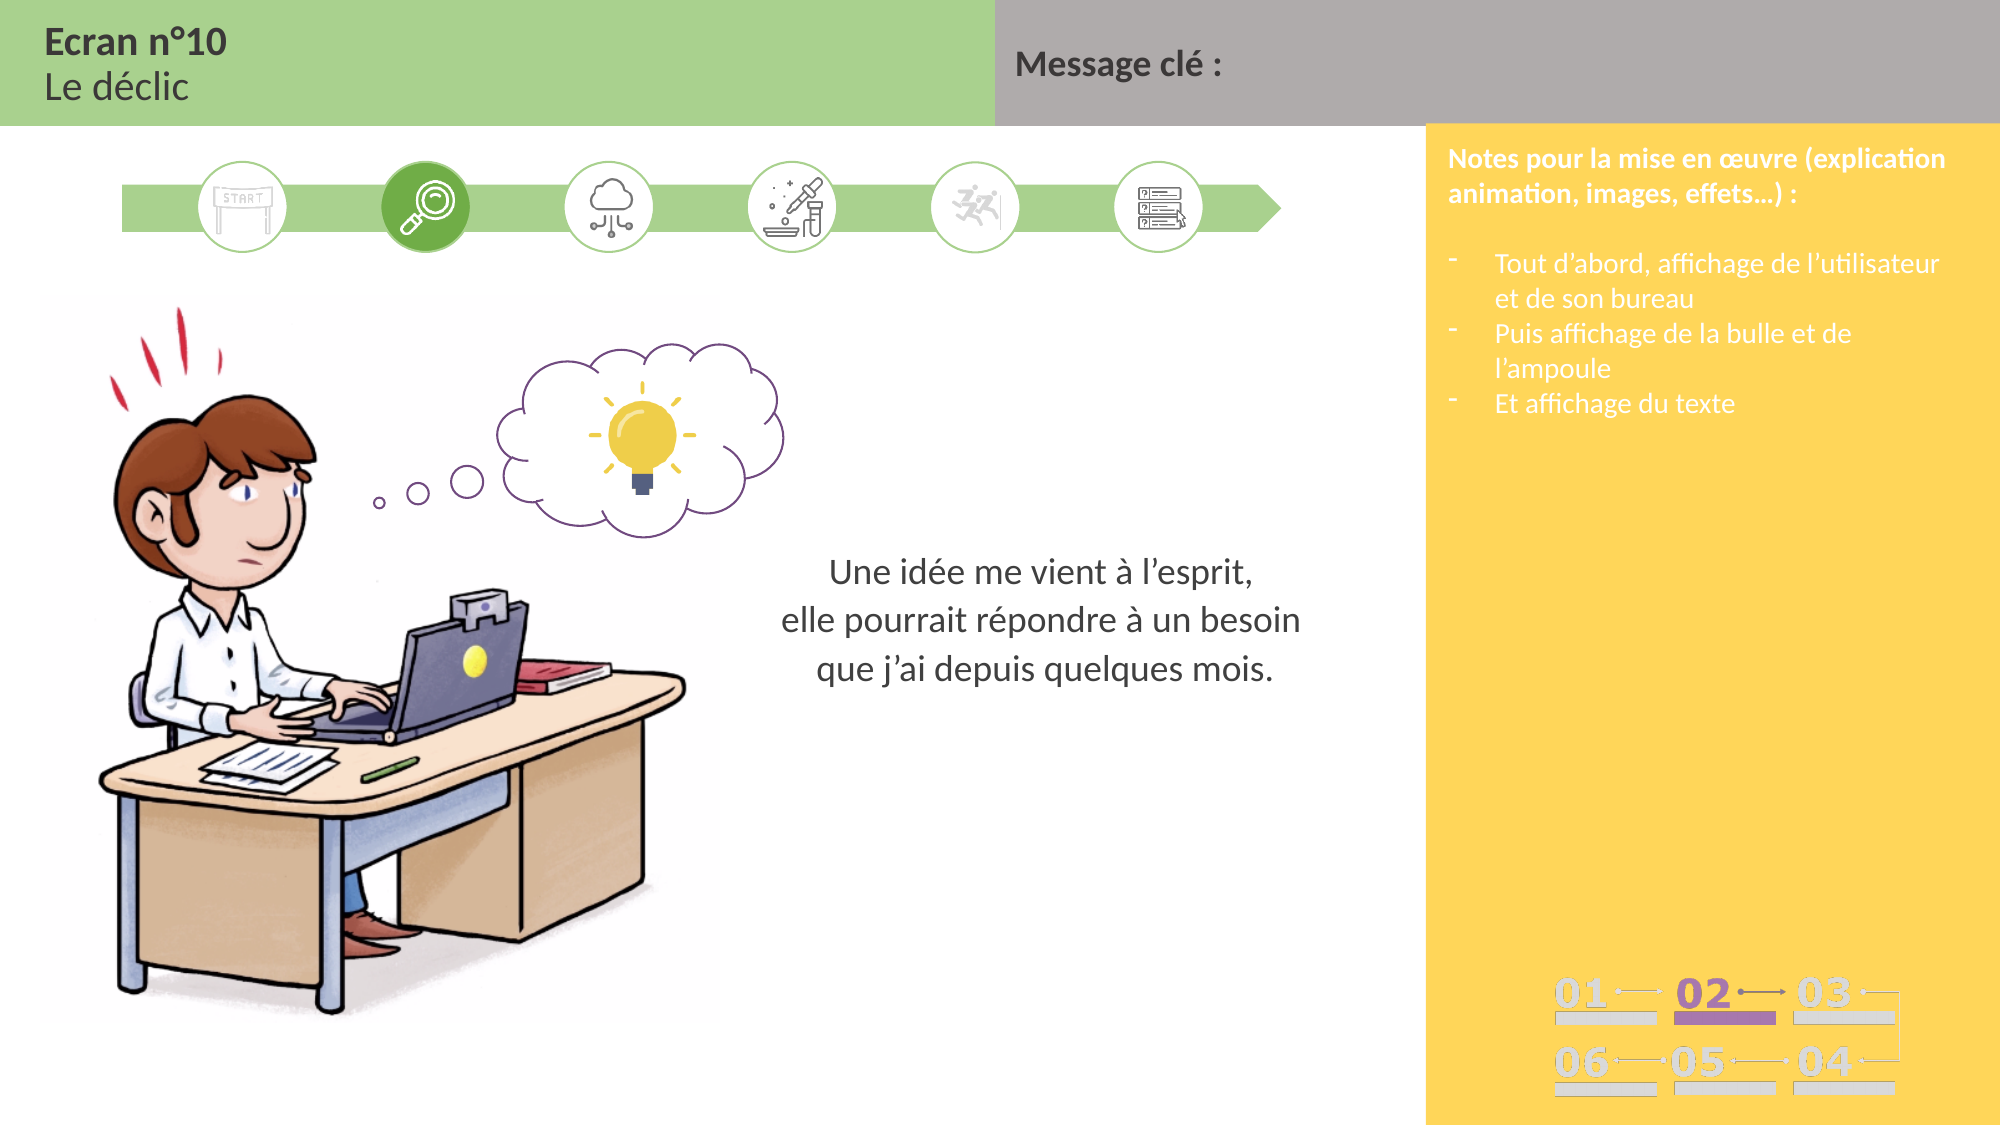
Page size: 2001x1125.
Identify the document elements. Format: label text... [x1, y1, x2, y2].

picture [1529, 954, 1900, 1109]
text_box [1425, 122, 2000, 1125]
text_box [122, 161, 1282, 253]
text_box Notes pour la mise en œuvre (explication animation, images, effets…) : Tout d’abord, affichage de l’utilisateur et de son bureau Puis affichage de la bulle et de l’ampoule Et affichage du texte [1433, 131, 1980, 462]
title Ecran n°10 Le déclic [29, 4, 967, 124]
list Message clé : [999, 10, 2000, 119]
text_box [1442, 462, 1980, 1091]
picture [40, 295, 720, 1023]
text_box Une idée me vient à l’esprit, elle pourrait répondre à un besoin que j’ai depuis quelques mois. [746, 536, 1346, 696]
text_box [720, 343, 785, 513]
